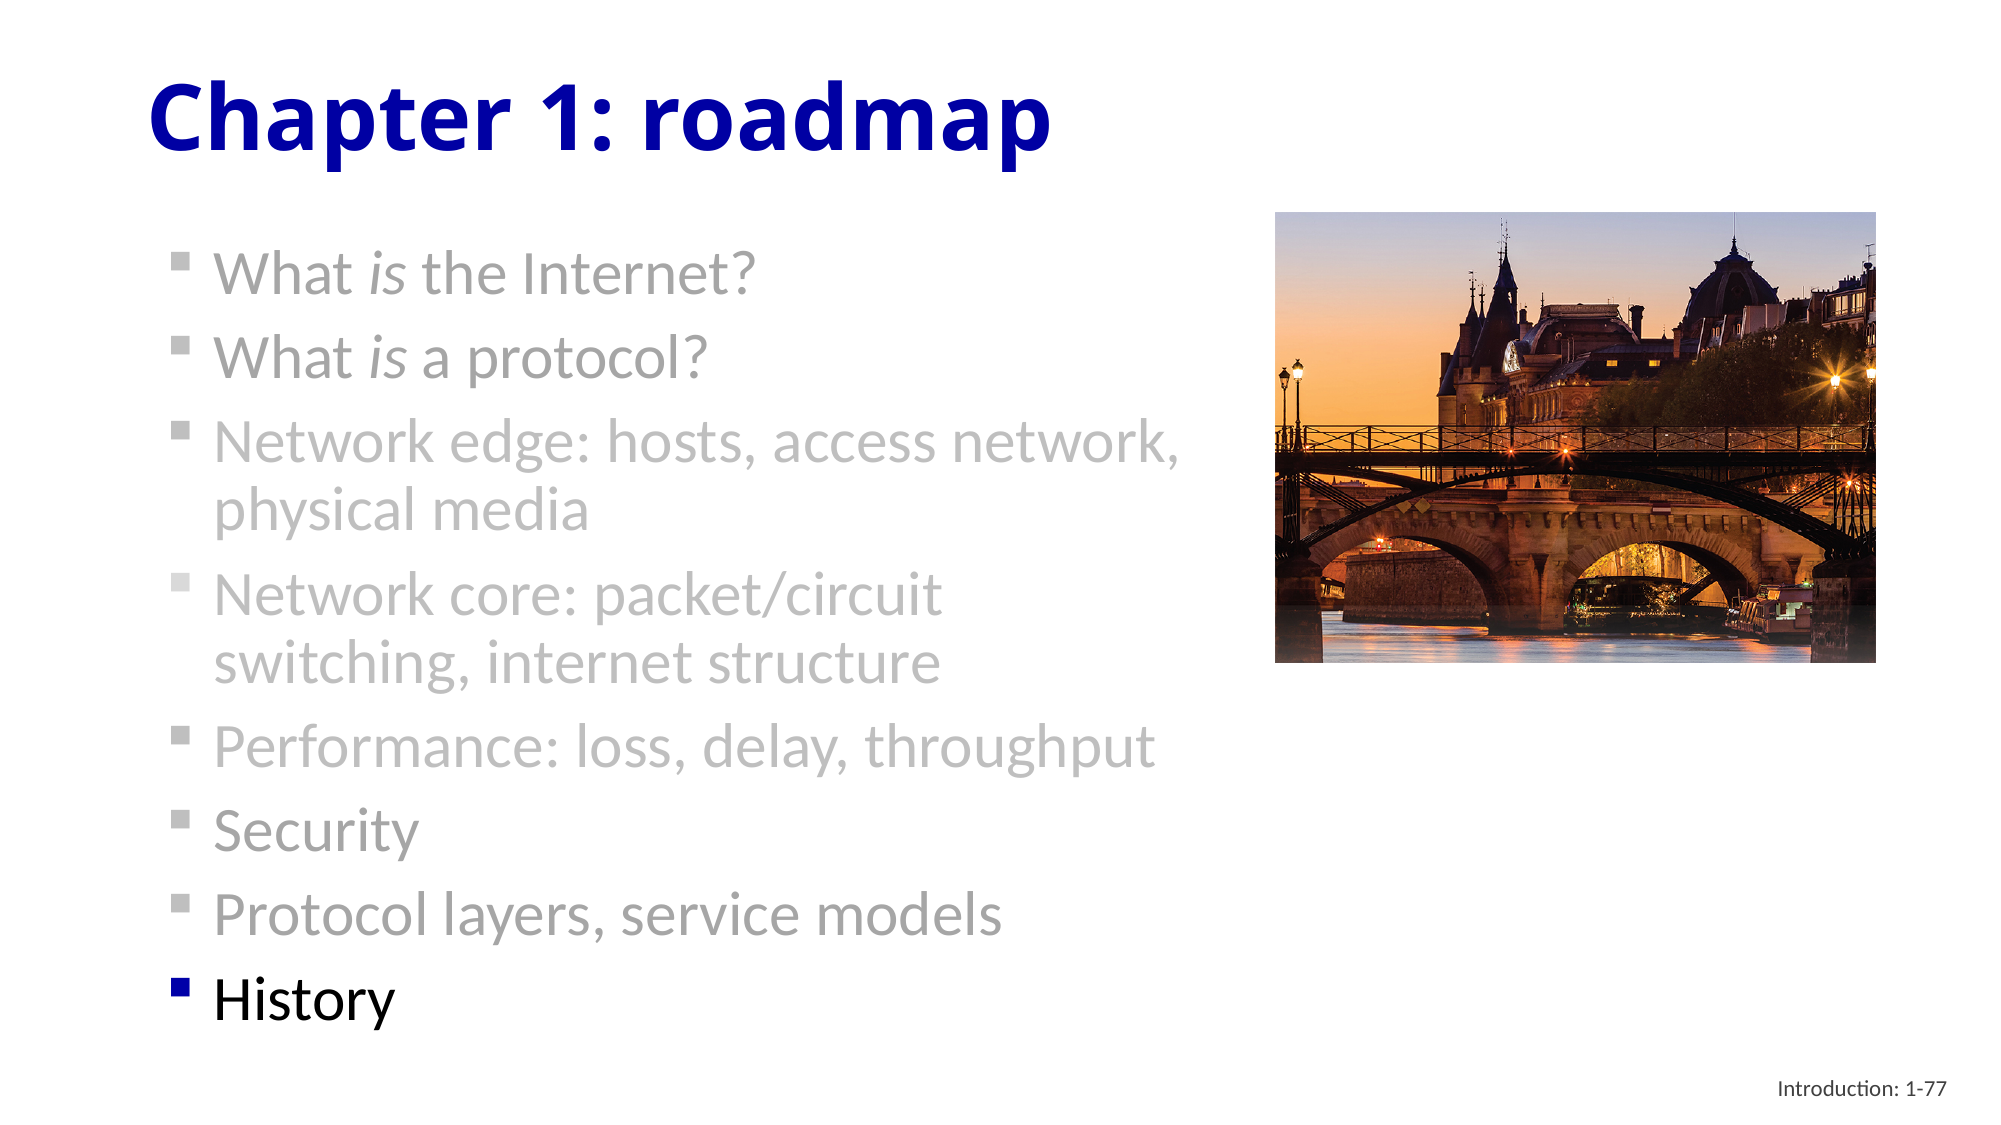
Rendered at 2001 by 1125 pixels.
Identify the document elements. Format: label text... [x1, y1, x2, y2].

slide_number Introduction: 1-77 [1512, 1056, 1963, 1117]
list What is the Internet? What is a protocol? Network edge: hosts, access network, physical media Network core: packet/circuit switching, internet structure Performance: loss, delay, throughput Security Protocol layers, service models History [131, 231, 1217, 1057]
picture [1275, 212, 1876, 663]
title Chapter 1: roadmap [131, 47, 1856, 195]
